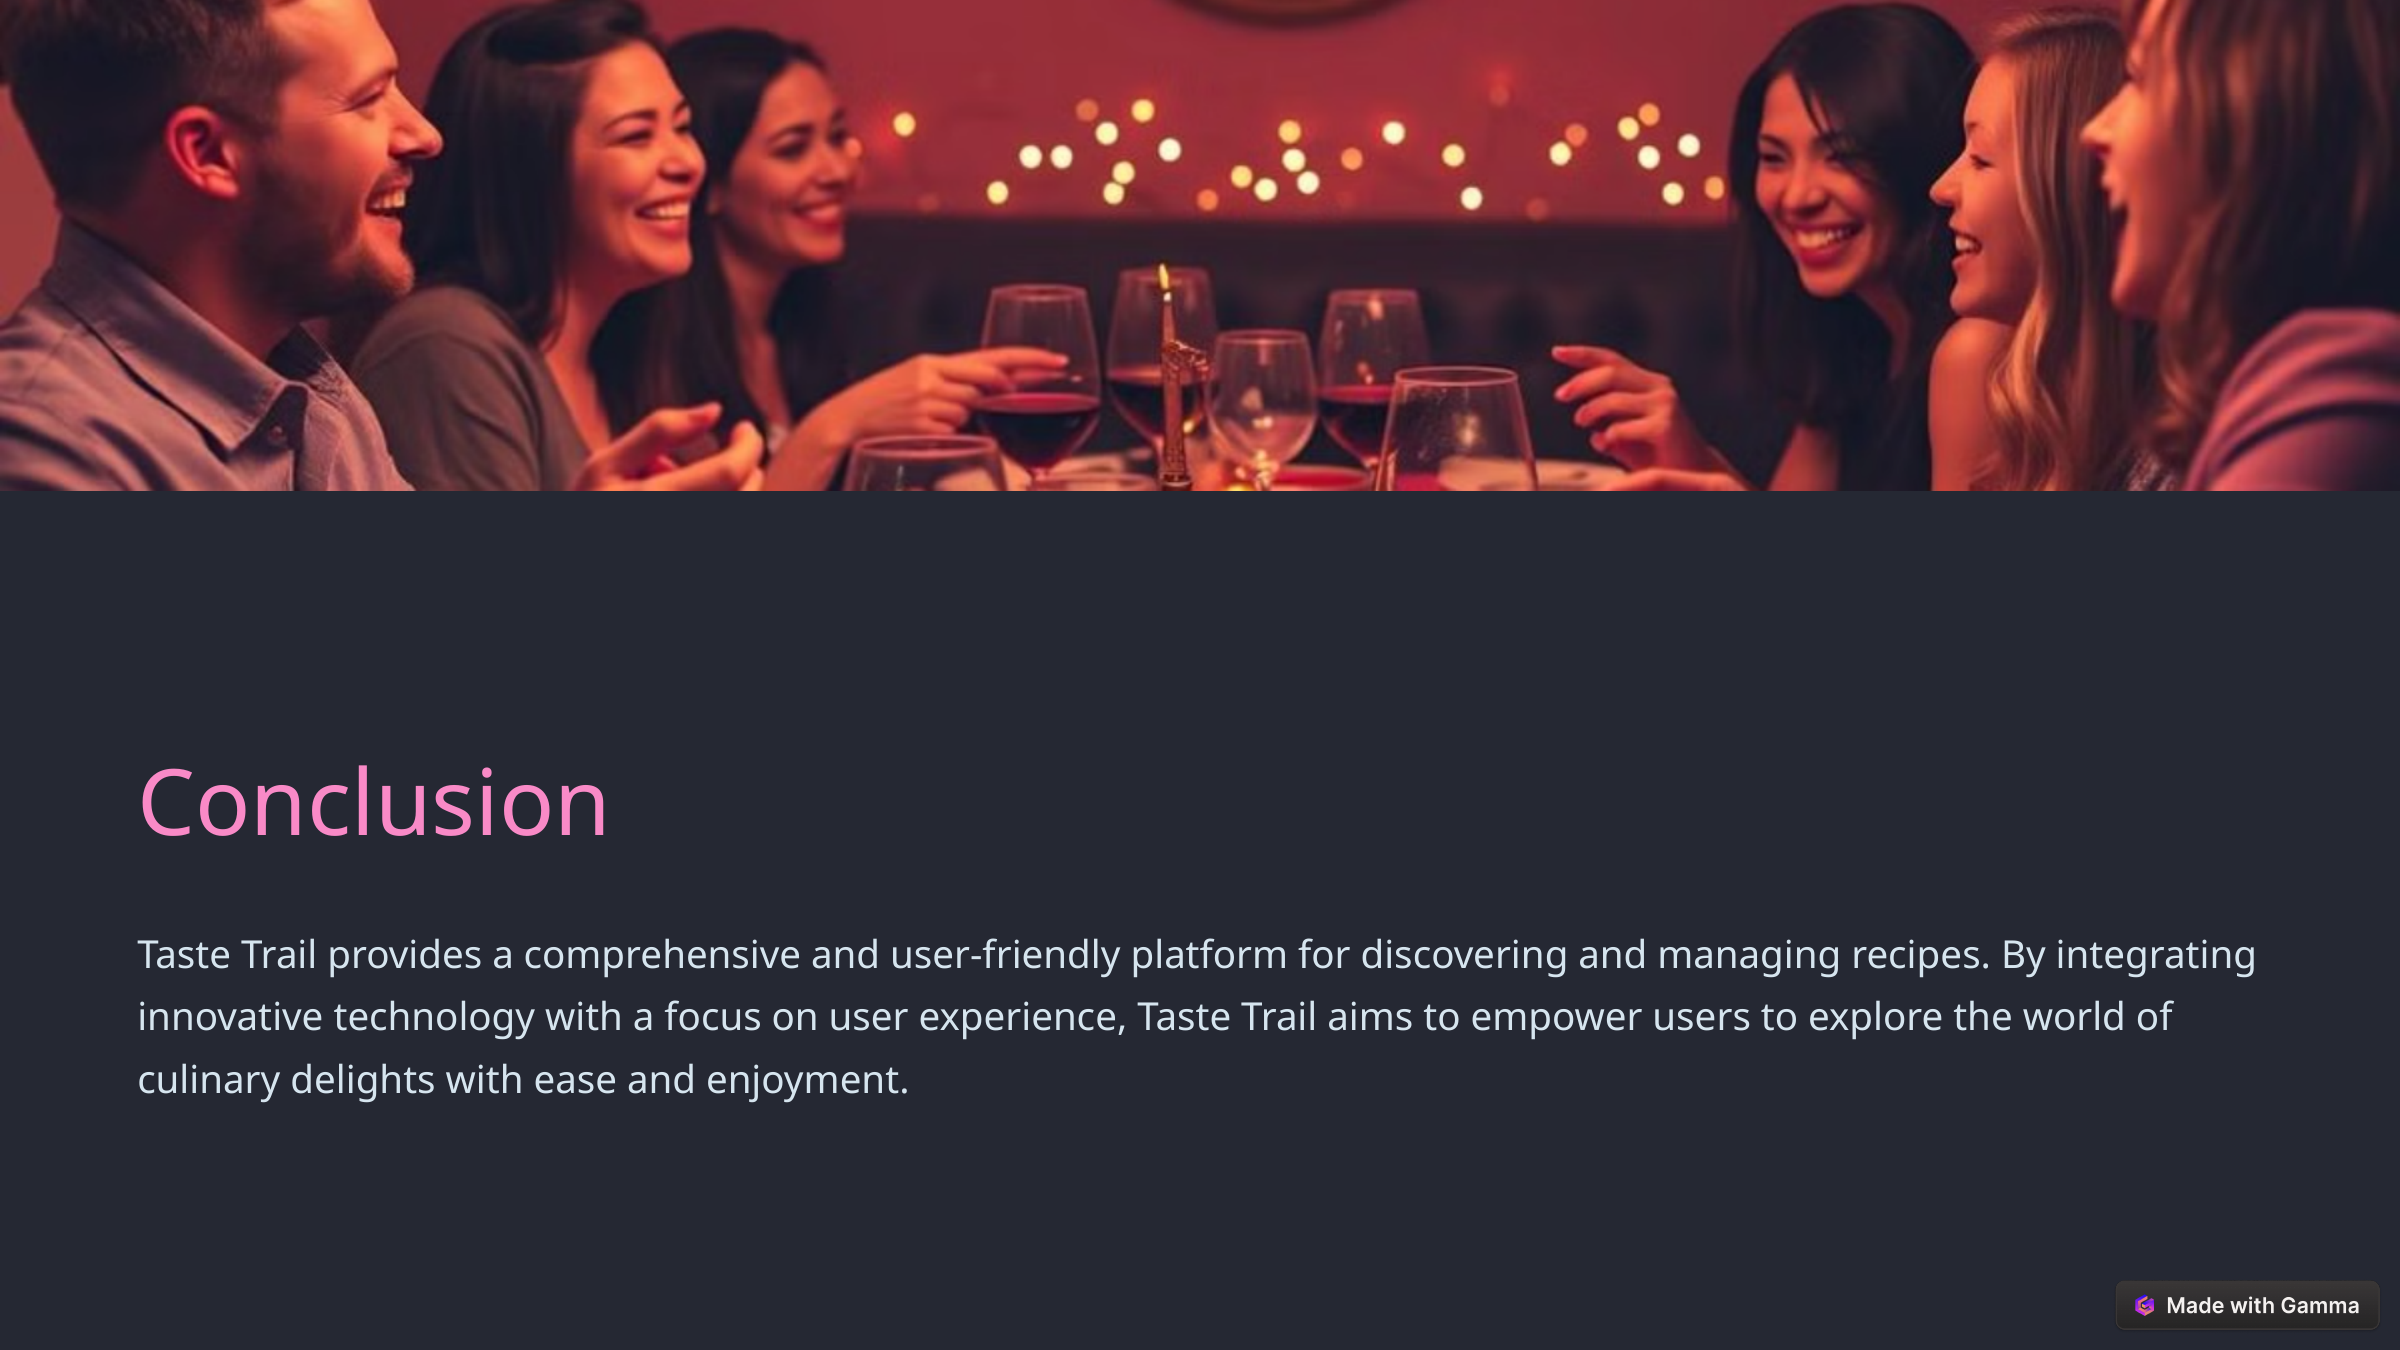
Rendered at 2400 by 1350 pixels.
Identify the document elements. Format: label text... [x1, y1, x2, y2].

picture [2106, 1271, 2389, 1339]
picture [0, 0, 2400, 491]
text_box Conclusion [137, 738, 1062, 855]
text_box Taste Trail provides a comprehensive and user-friendly platform for discovering and managing recipes. By integrating innovative technology with a focus on user experience, Taste Trail aims to empower users to explore the world of culinary delights with ease and enjoyment. [137, 913, 2263, 1102]
